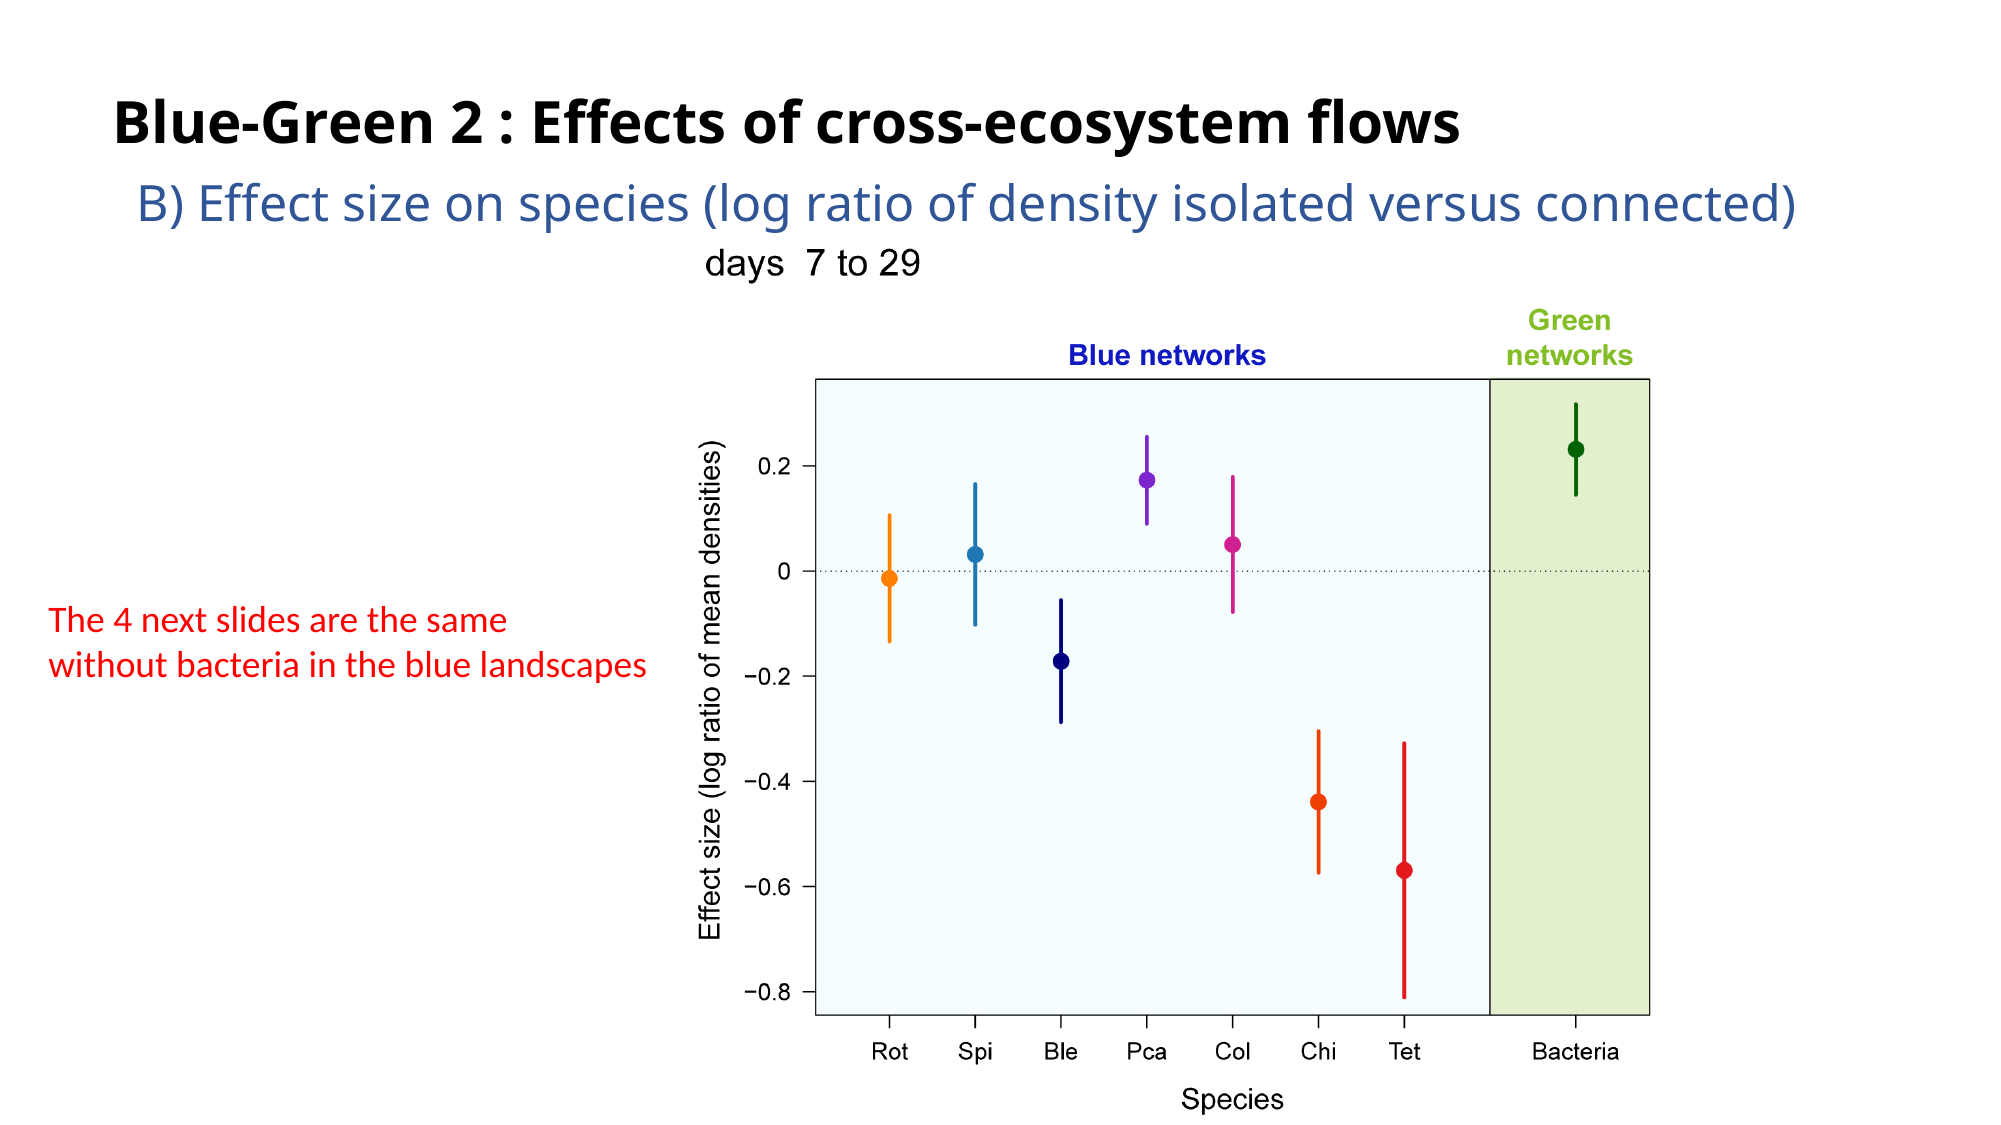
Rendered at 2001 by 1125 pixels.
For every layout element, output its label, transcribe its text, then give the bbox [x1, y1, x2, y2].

text_box The 4 next slides are the same without bacteria in the blue landscapes [33, 587, 663, 693]
subtitle B) Effect size on species (log ratio of density isolated versus connected) [121, 171, 2000, 262]
picture [678, 231, 1701, 1125]
text_box Blue-Green 2 : Effects of cross-ecosystem flows [97, 77, 1478, 162]
